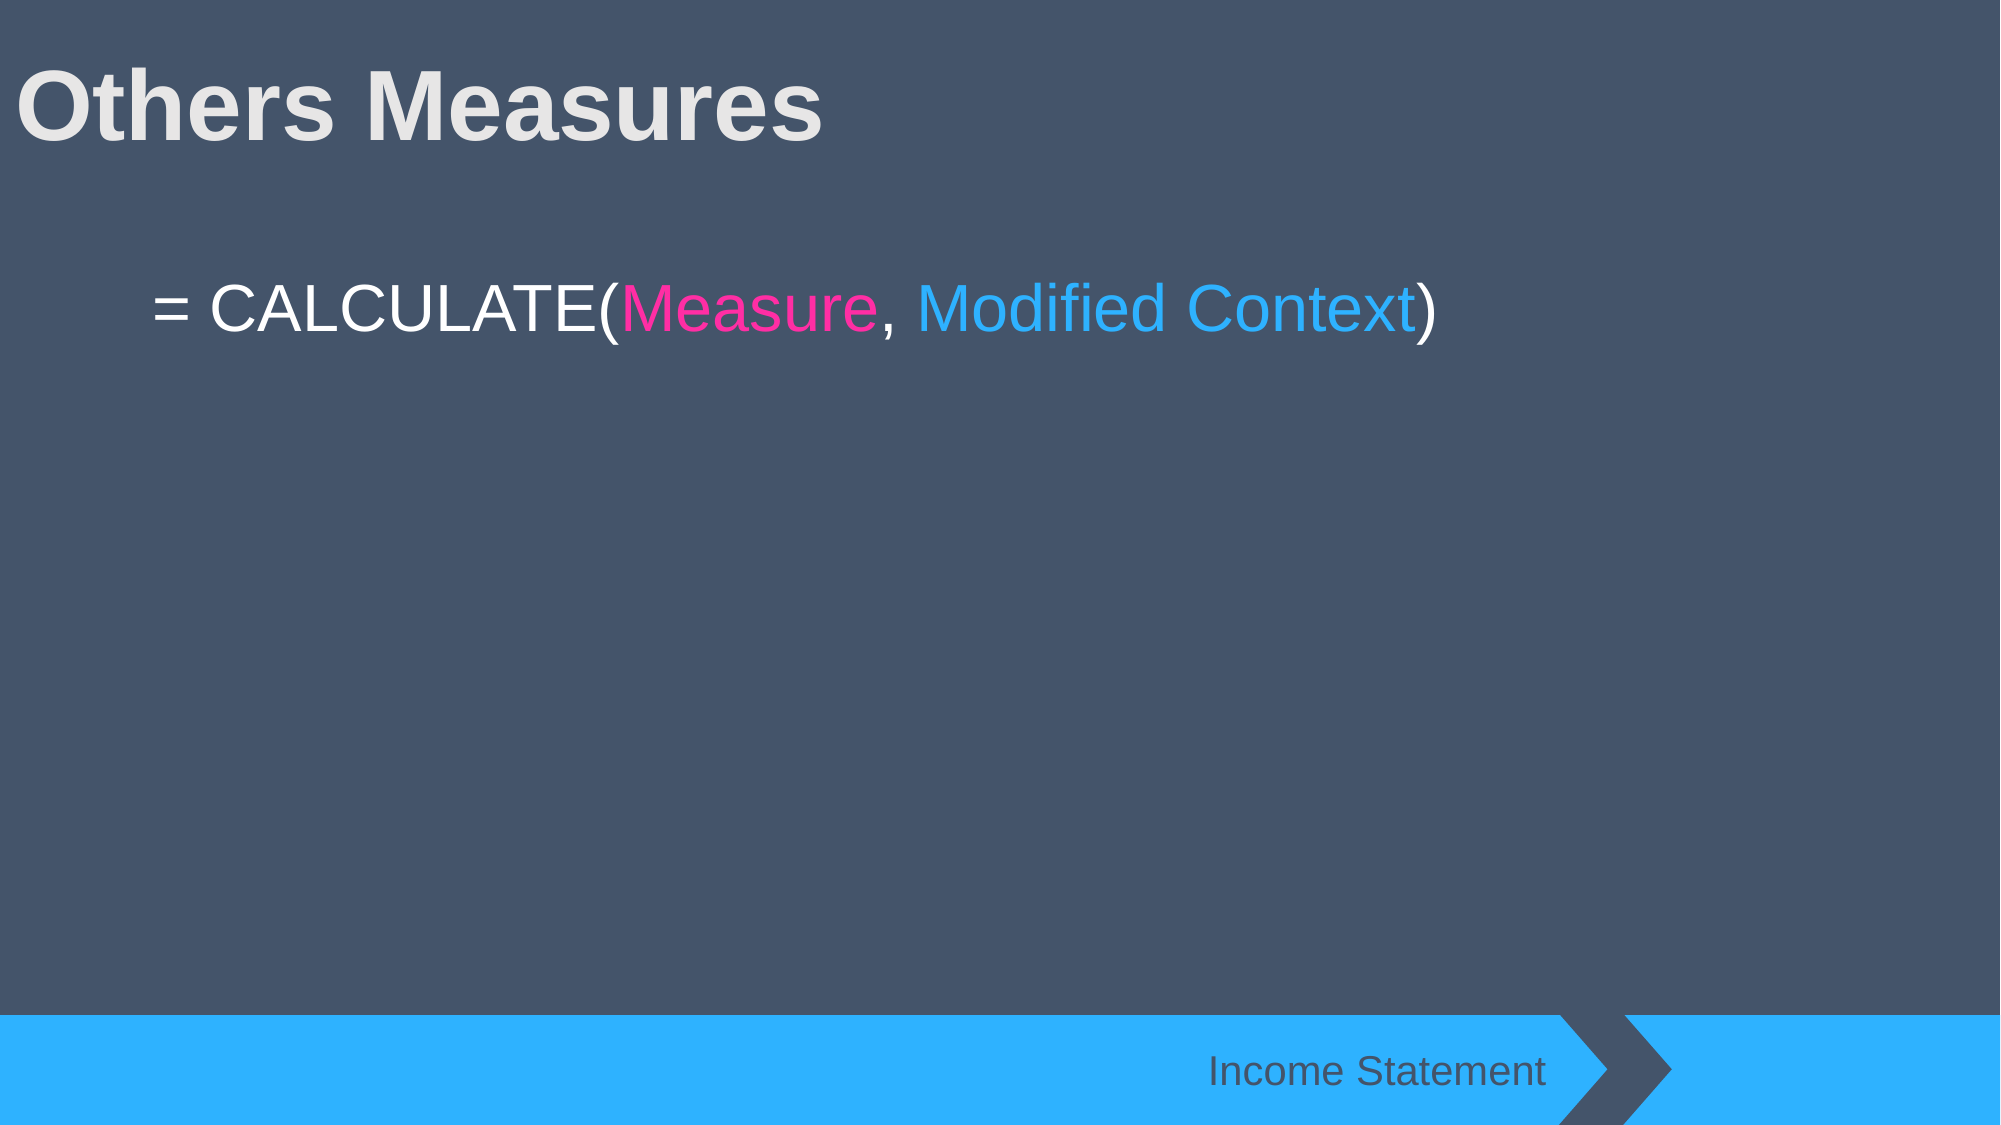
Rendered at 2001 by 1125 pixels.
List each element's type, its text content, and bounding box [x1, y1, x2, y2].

list = CALCULATE(Measure, Modified Context) [137, 217, 1863, 932]
title Others Measures [0, 0, 1725, 218]
